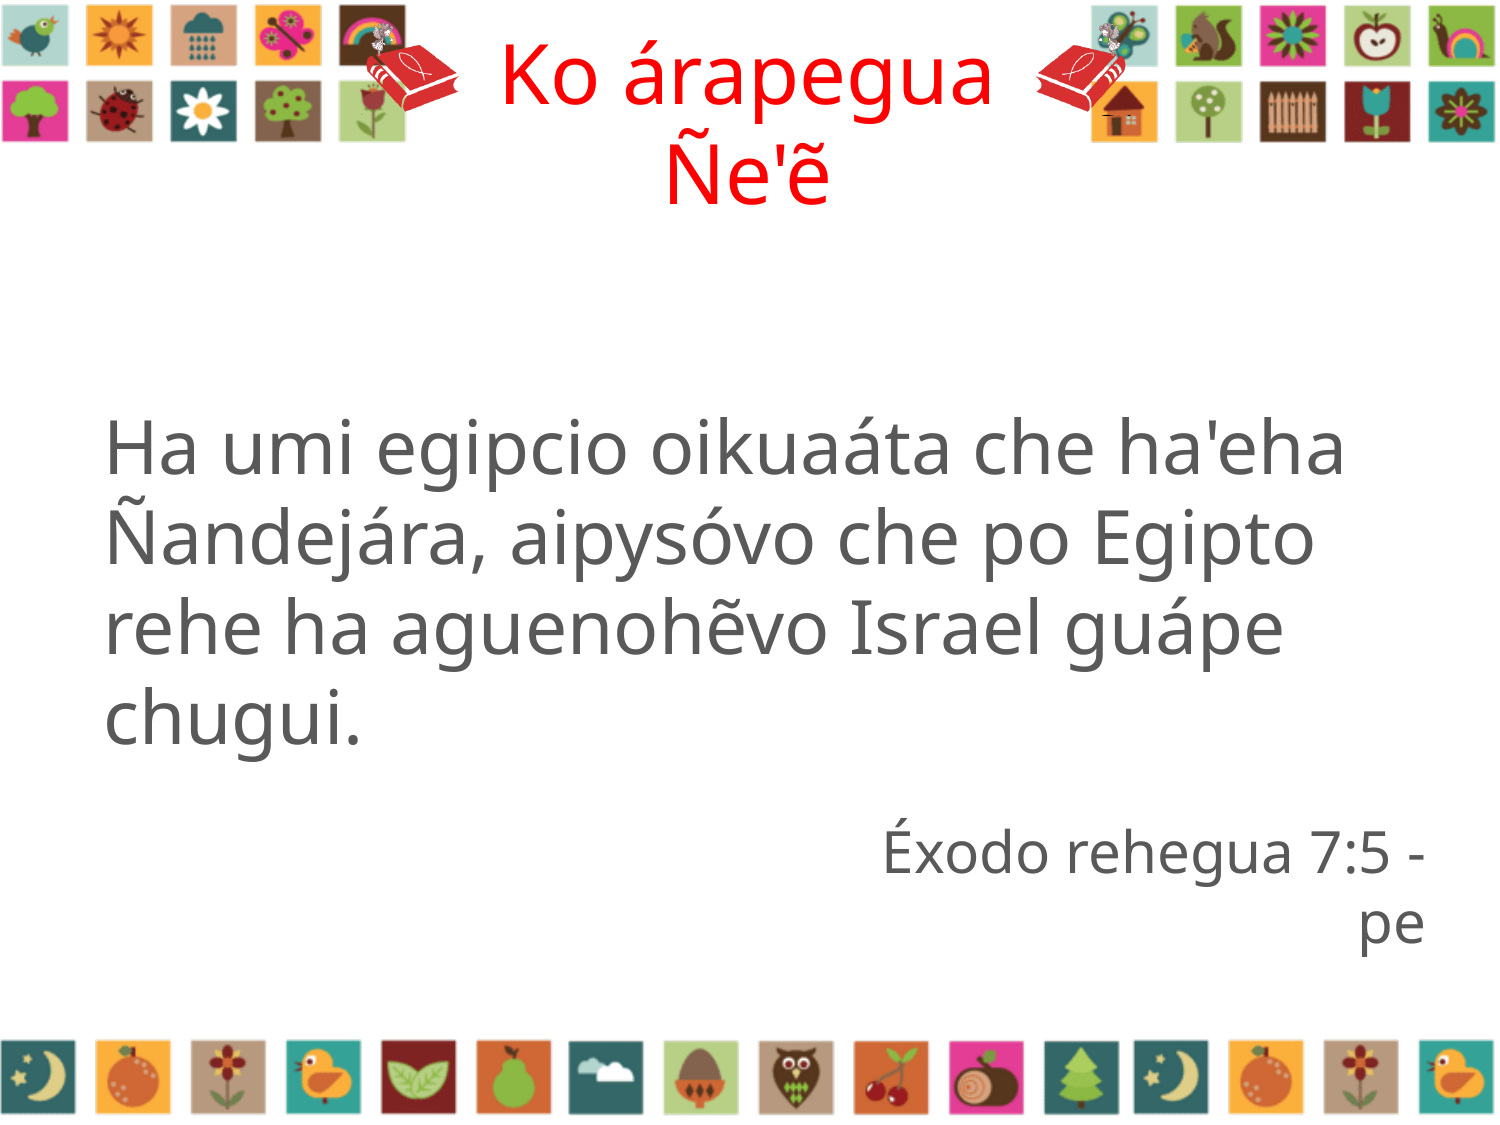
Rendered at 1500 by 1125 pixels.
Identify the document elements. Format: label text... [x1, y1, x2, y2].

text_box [0, 1028, 1500, 1118]
text_box Ko árapegua Ñe'ẽ [414, 13, 1080, 229]
picture [1003, 3, 1500, 150]
picture [0, 3, 491, 150]
text_box Éxodo rehegua 7:5 -pe [808, 807, 1441, 963]
text_box Ha umi egipcio oikuaáta che ha'eha Ñandejára, aipysóvo che po Egipto rehe ha aguenohẽvo Israel guápe chugui. [88, 302, 1436, 768]
